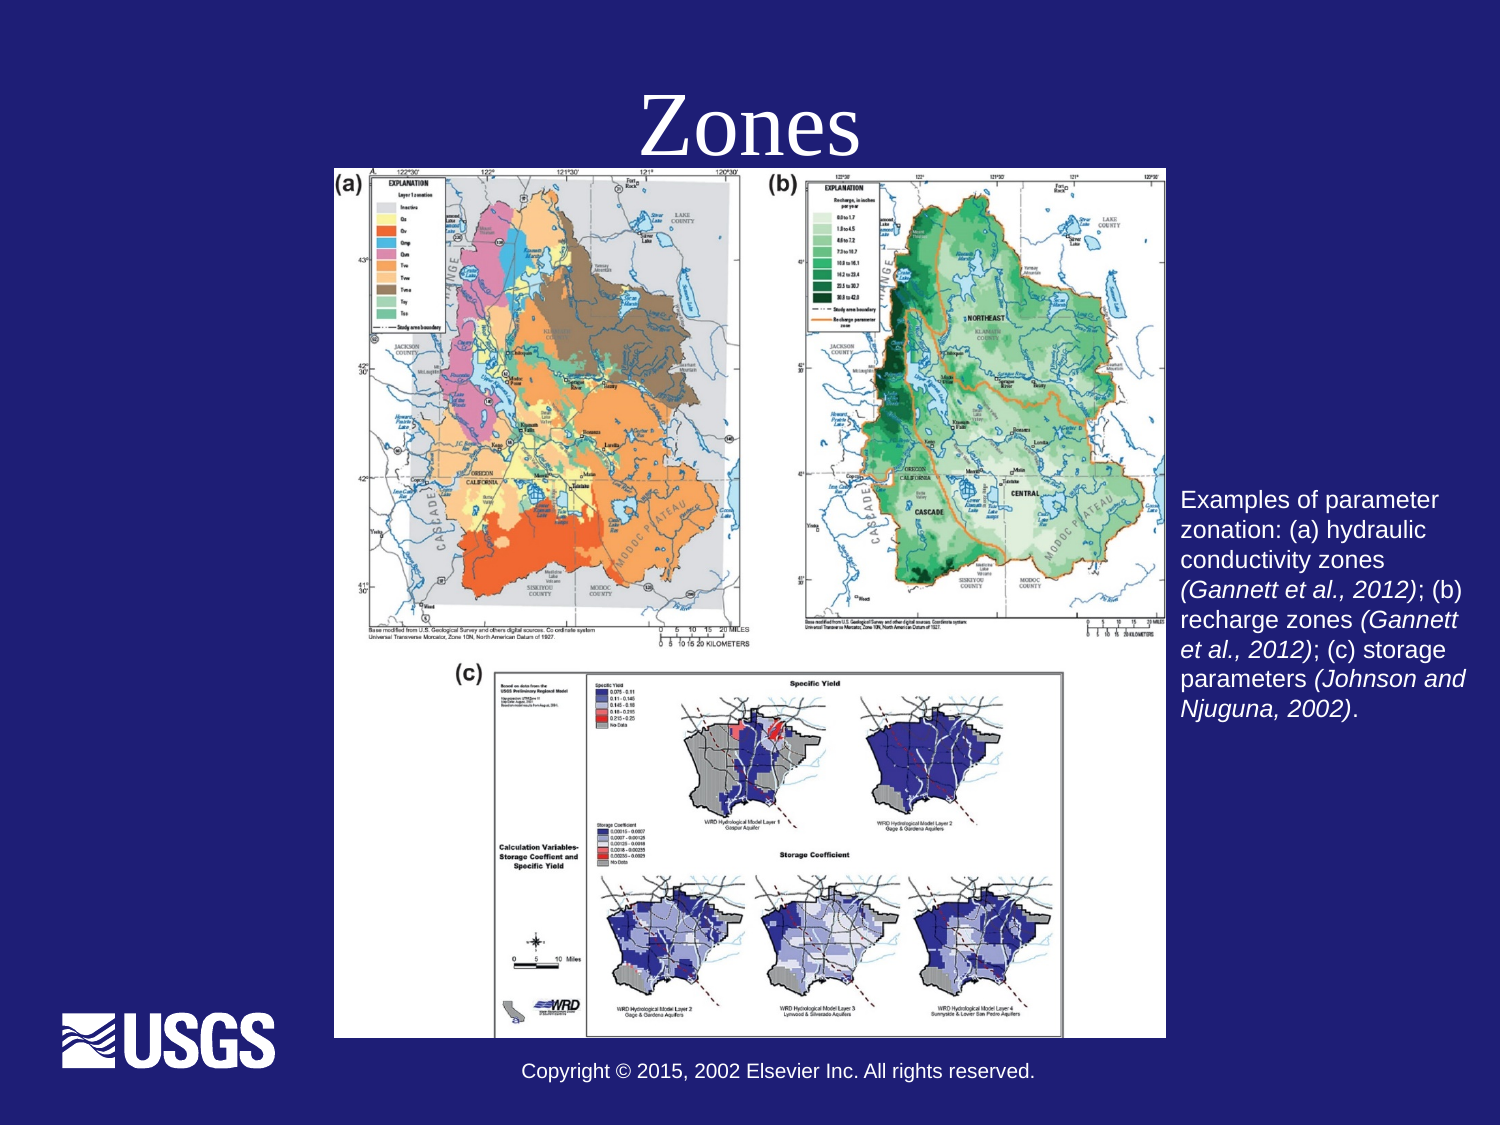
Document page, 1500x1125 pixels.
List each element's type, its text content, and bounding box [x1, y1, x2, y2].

title Zones [112, 24, 1388, 213]
picture [334, 168, 1166, 1038]
footer Copyright © 2015, 2002 Elsevier Inc. All rights reserved. [452, 1050, 1105, 1108]
text_box Examples of parameter zonation: (a) hydraulic conductivity zones (Gannett et al., 2012); (b) recharge zones (Gannett et al., 2012); (c) storage parameters (Johnson and Njuguna, 2002). [1169, 475, 1500, 731]
